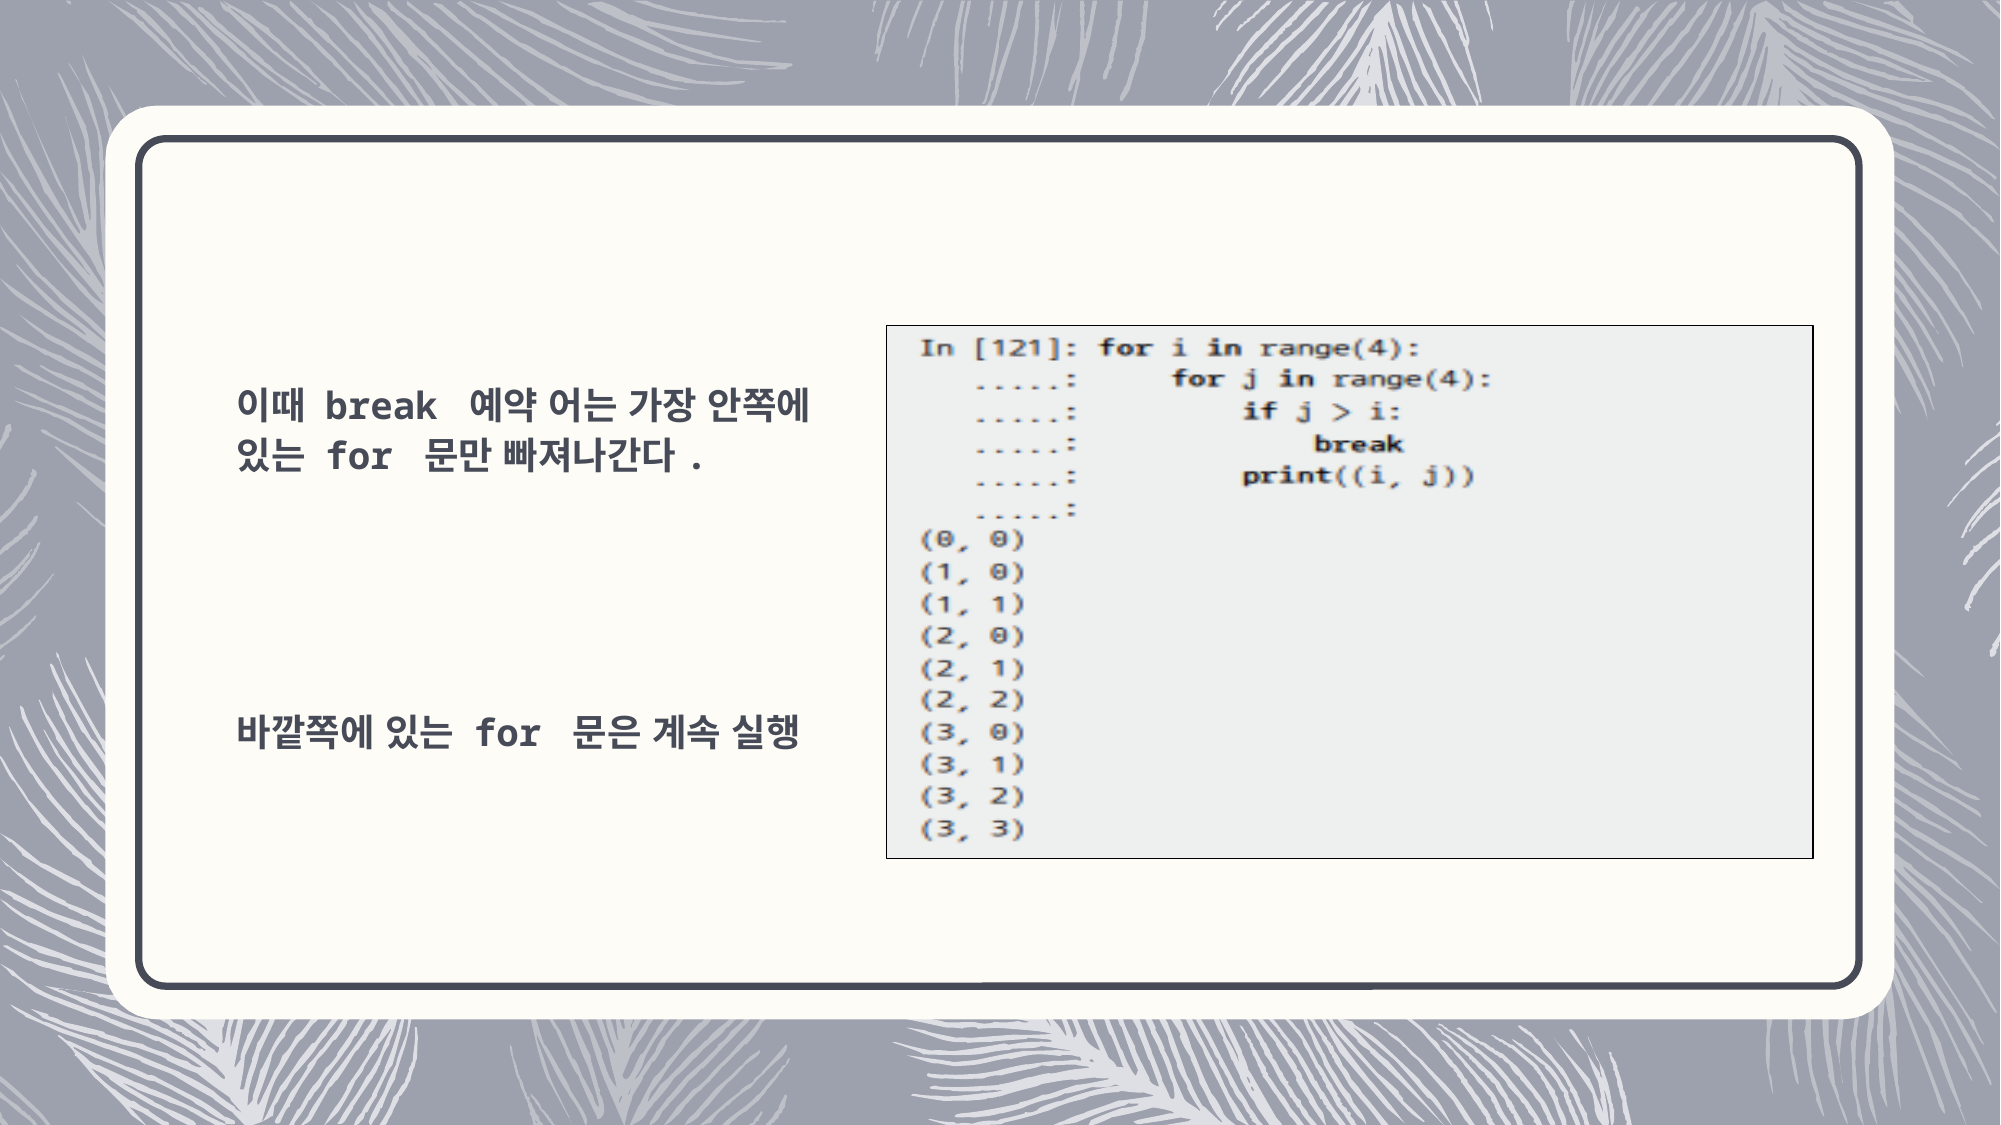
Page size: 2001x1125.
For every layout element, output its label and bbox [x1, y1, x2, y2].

text_box [0, 0, 2000, 1125]
picture [887, 326, 1813, 859]
